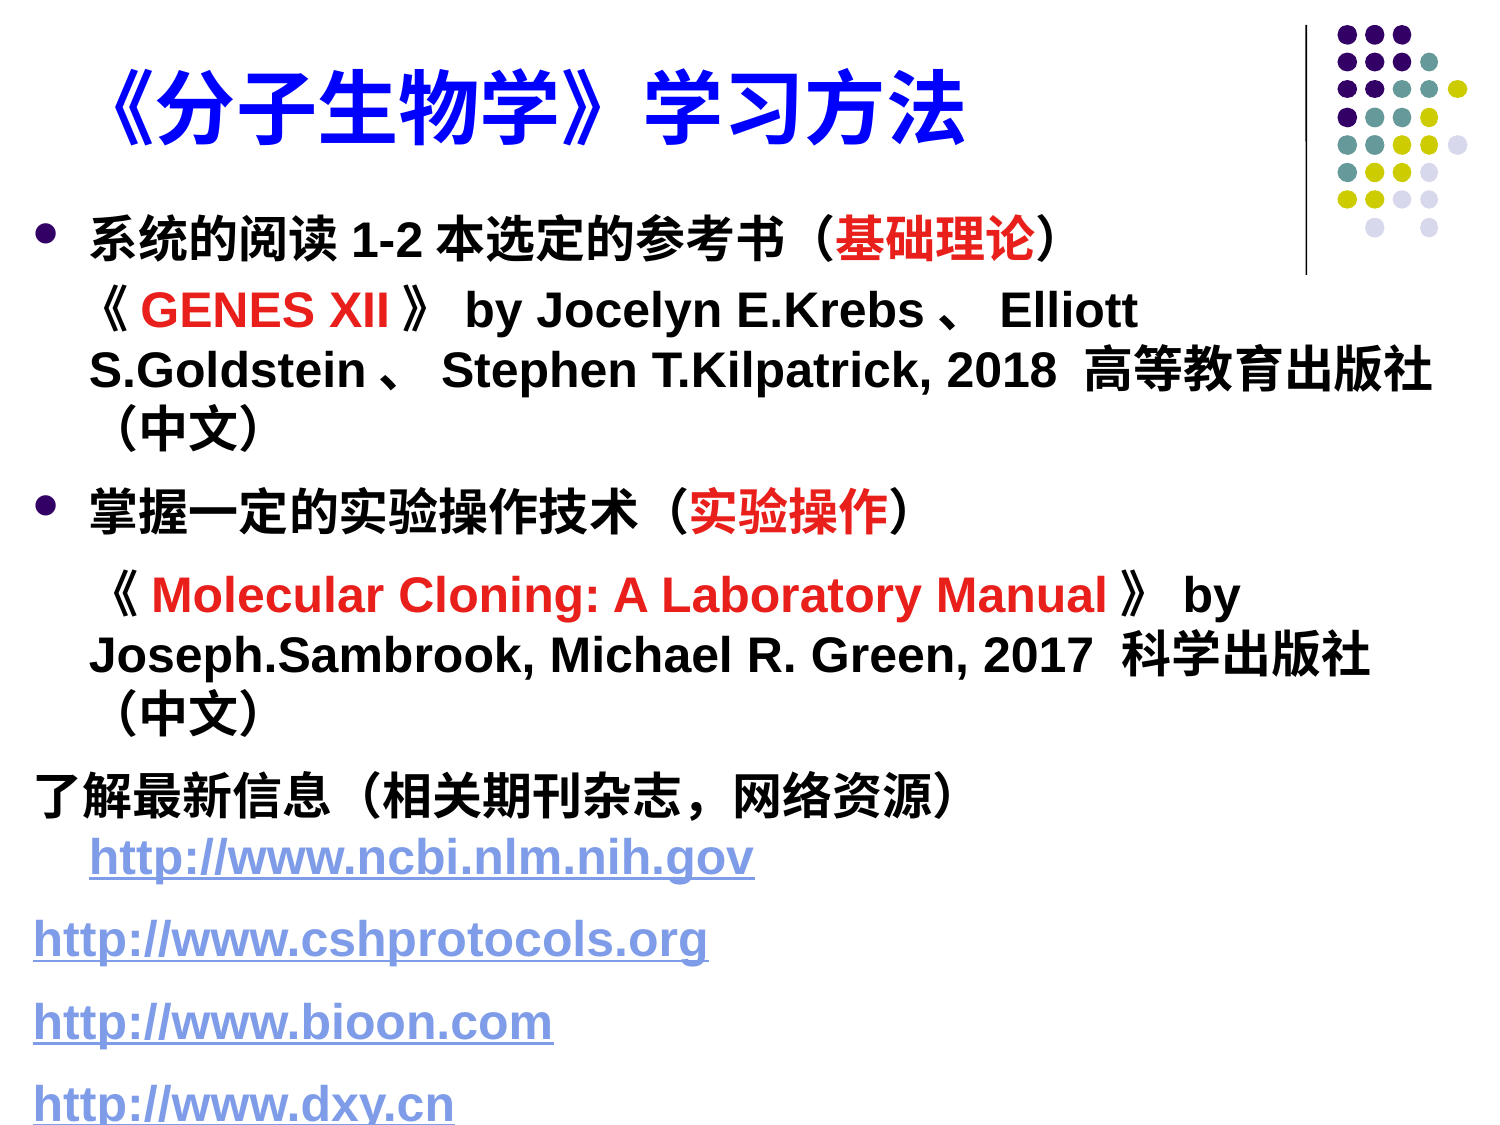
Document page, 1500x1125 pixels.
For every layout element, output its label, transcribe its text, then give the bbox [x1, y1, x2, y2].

title 《分子生物学》学习方法 [58, 35, 1297, 163]
list 系统的阅读1-2本选定的参考书（基础理论） 《GENES XII》by Jocelyn E.Krebs、Elliott S.Goldstein、Stephen T.Kilpatrick, 2018 高等教育出版社（中文） 掌握一定的实验操作技术（实验操作） 《Molecular Cloning: A Laboratory Manual》by Joseph.Sambrook, Michael R. Green, 2017 科学出版社（中文） 了解最新信息（相关期刊杂志，网络资源） http://www.ncbi.nlm.nih.gov http://www.cshprotocols.org http://www.bioon.com http://www.dxy.cn [17, 200, 1483, 925]
